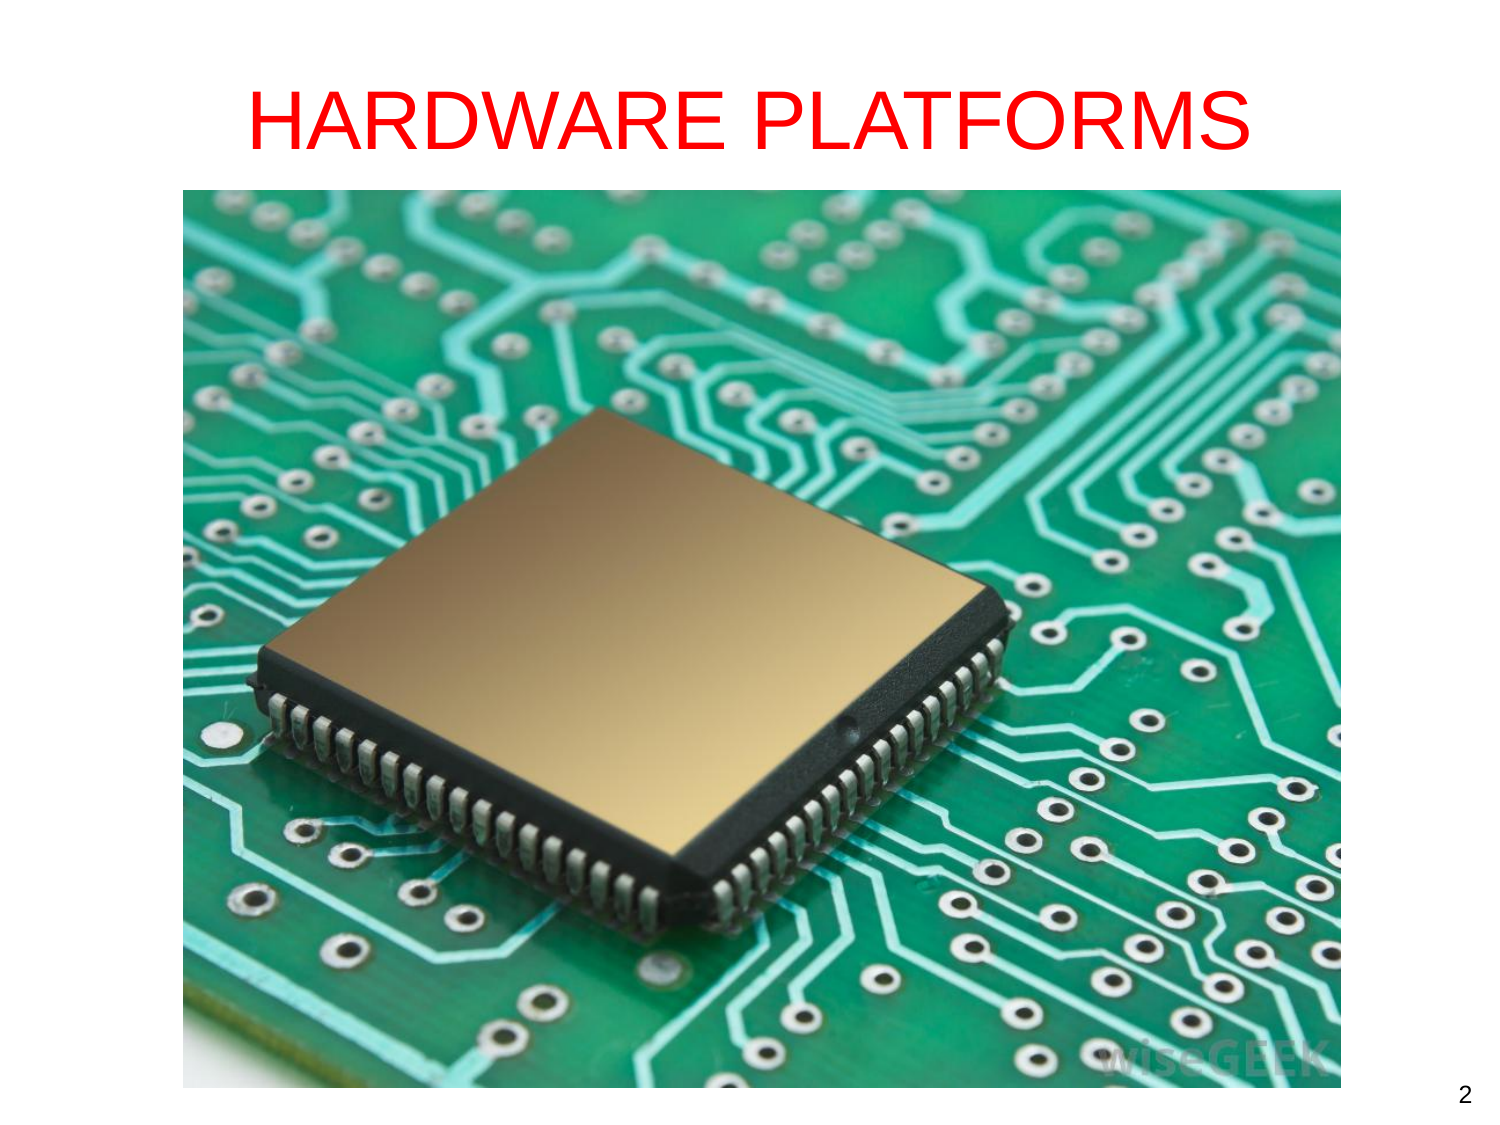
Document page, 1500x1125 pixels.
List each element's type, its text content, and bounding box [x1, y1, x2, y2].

slide_number 2 [1137, 1070, 1488, 1112]
picture [182, 190, 1341, 1088]
title HARDWARE PLATFORMS [74, 44, 1426, 188]
